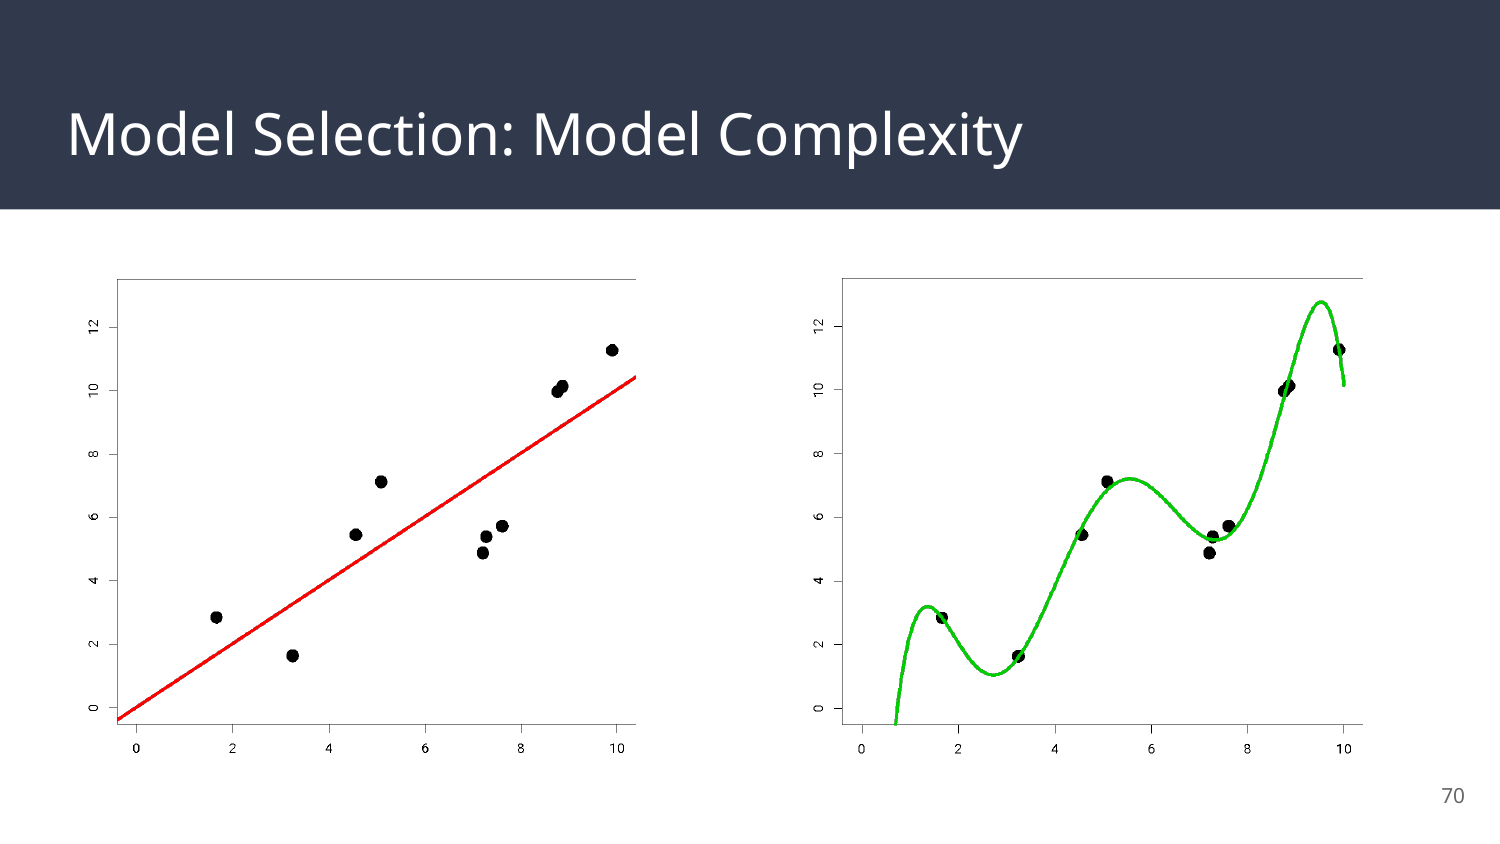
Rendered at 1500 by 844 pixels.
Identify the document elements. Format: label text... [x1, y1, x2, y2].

title Model Selection: Model Complexity [51, 82, 1449, 185]
slide_number ‹#› [1389, 764, 1480, 830]
picture [801, 244, 1363, 806]
picture [77, 245, 636, 805]
